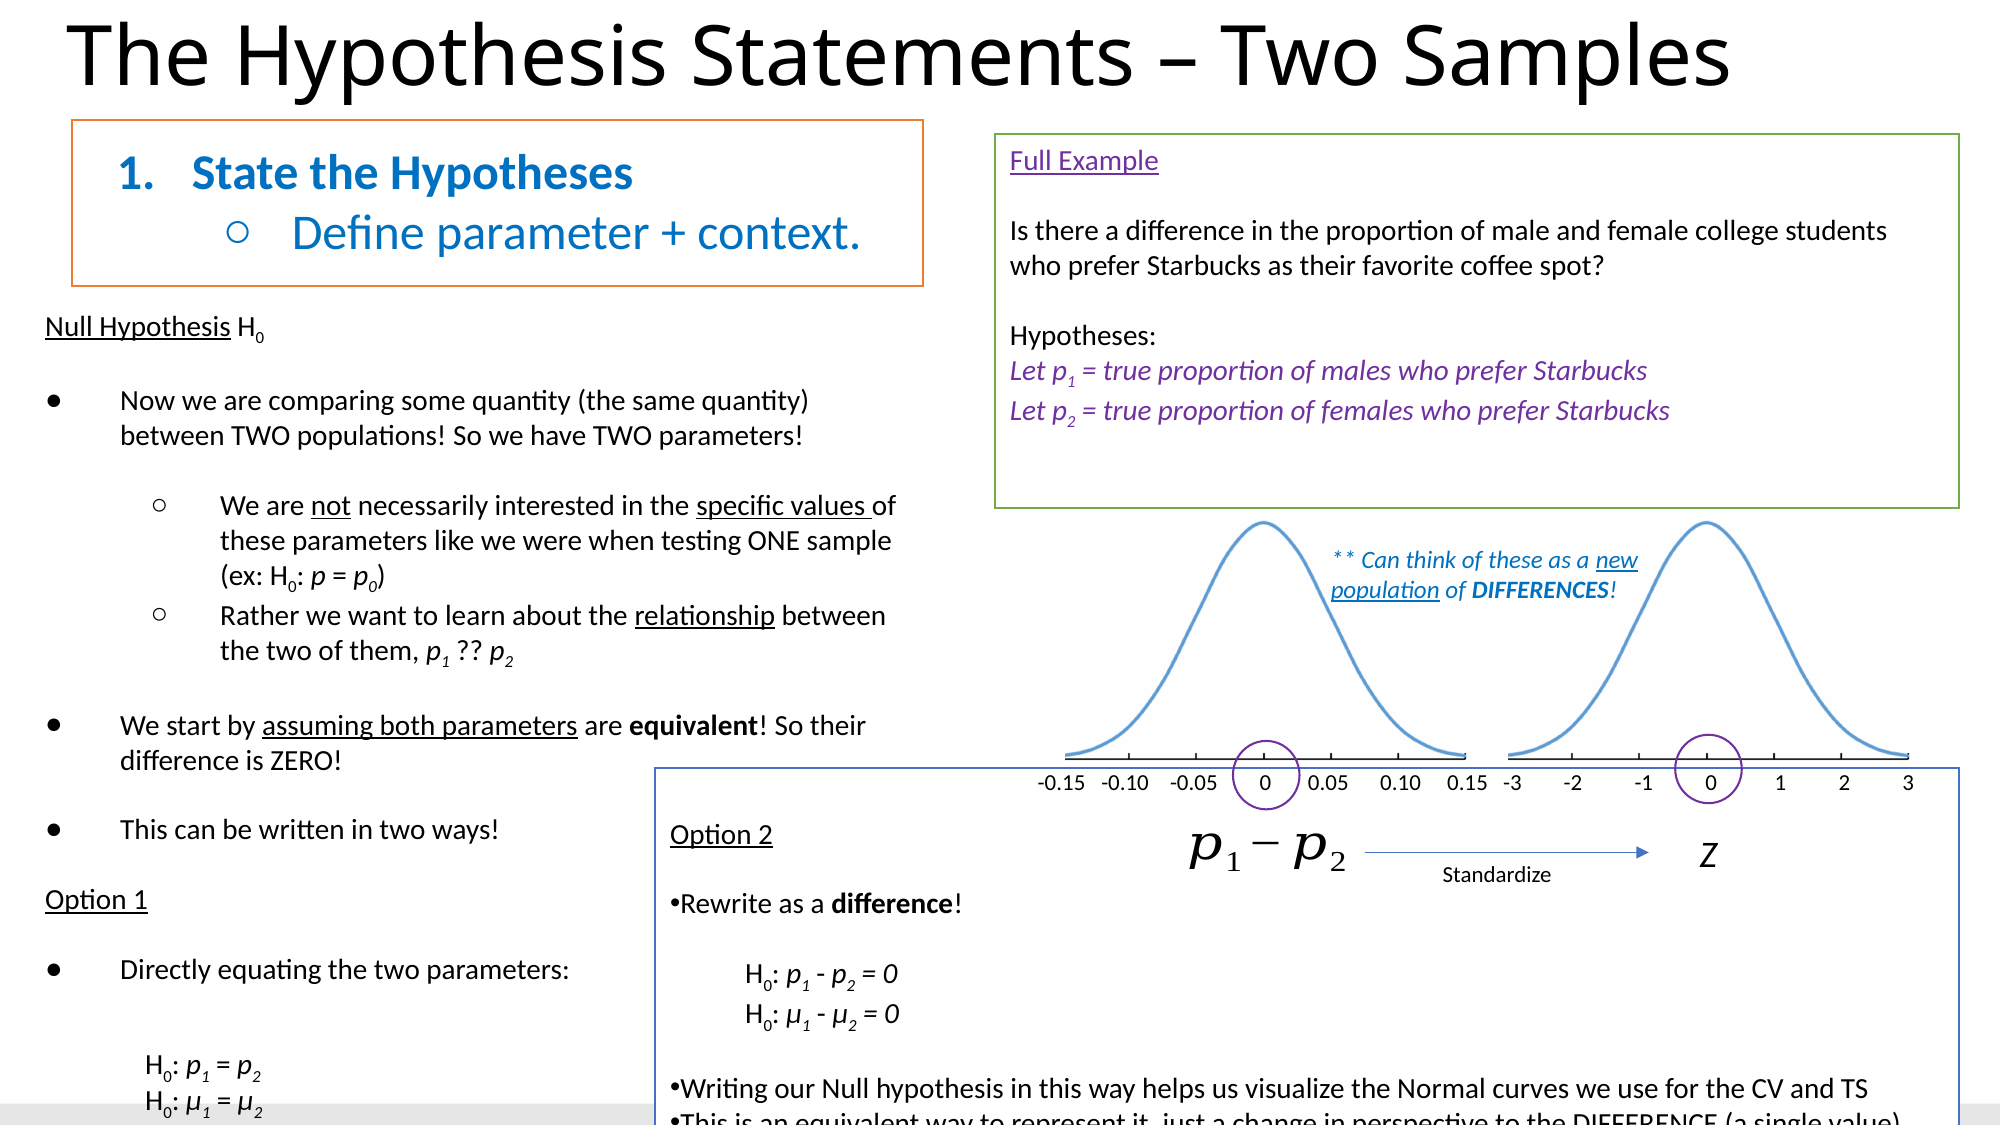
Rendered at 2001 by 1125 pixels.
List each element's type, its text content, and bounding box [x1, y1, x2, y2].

list Null Hypothesis H0 Now we are comparing some quantity (the same quantity) between TWO populations! So we have TWO parameters! We are not necessarily interested in the specific values of these parameters like we were when testing ONE sample (ex: H0: p = p0) Rather we want to learn about the relationship between the two of them, p1 ?? p2 We start by assuming both parameters are equivalent! So their difference is ZERO! This can be written in two ways! Option 1 Directly equating the two parameters: H0: p1 = p2 H0: µ1 = µ2 [0, 286, 929, 1035]
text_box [1021, 518, 1932, 896]
title The Hypothesis Statements – Two Samples [46, 0, 1911, 119]
text_box Option 2 Rewrite as a difference! H0: p1 - p2 = 0 H0: µ1 - µ2 = 0 Writing our Null hypothesis in this way helps us visualize the Normal curves we use for the CV and TS This is an equivalent way to represent it, just a change in perspective to the DIFFERENCE (a single value) [654, 767, 1960, 1125]
text_box State the Hypotheses Define parameter + context. [71, 119, 924, 287]
